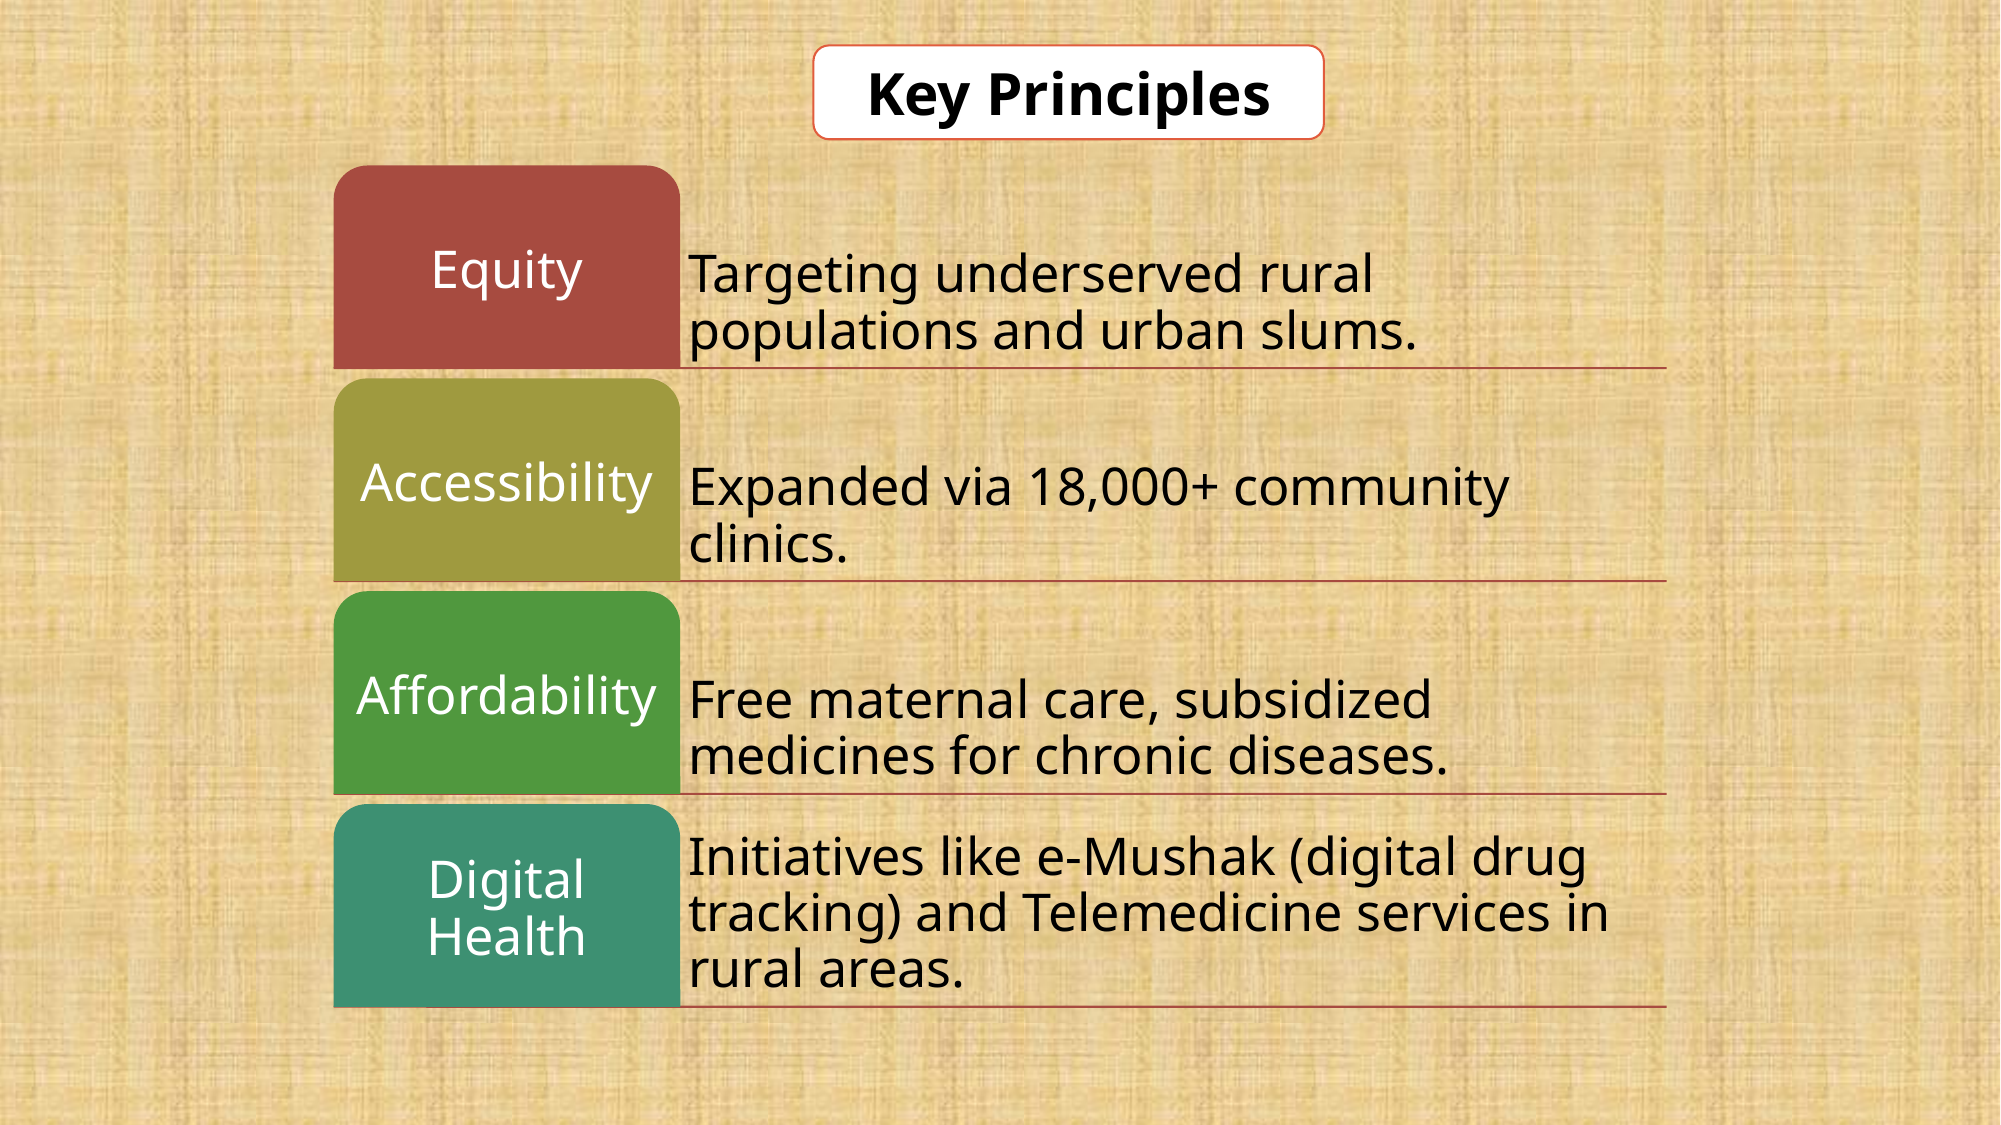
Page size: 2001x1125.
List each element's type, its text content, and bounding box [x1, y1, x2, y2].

picture [0, 0, 2001, 1125]
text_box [333, 165, 1667, 1007]
text_box Key Principles [812, 44, 1325, 141]
